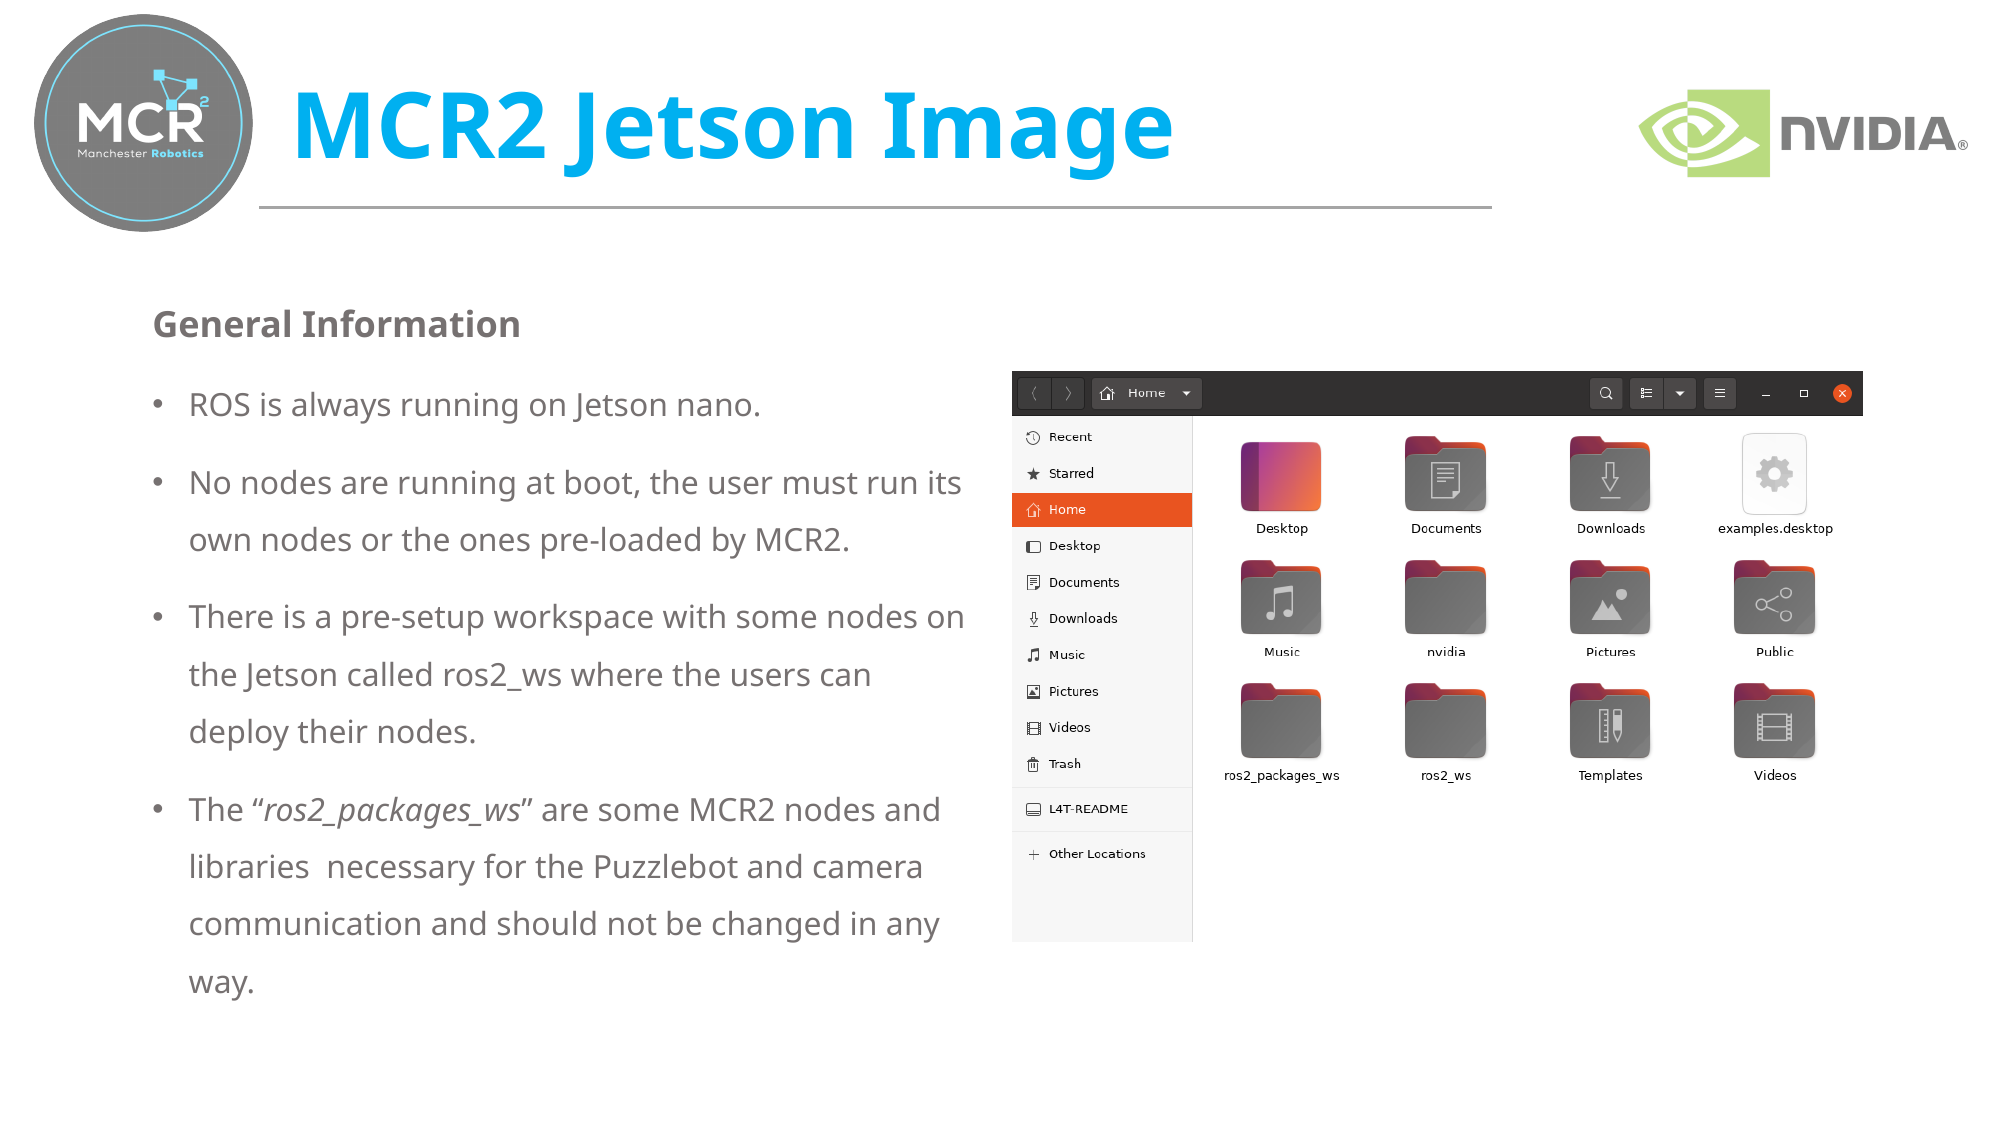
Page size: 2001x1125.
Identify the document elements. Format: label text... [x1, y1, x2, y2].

title MCR2 Jetson Image [275, 19, 1615, 238]
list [1012, 370, 1863, 942]
list General Information ROS is always running on Jetson nano. No nodes are running at boot, the user must run its own nodes or the ones pre-loaded by MCR2. There is a pre-setup workspace with some nodes on the Jetson called ros2_ws where the users can deploy their nodes. The “ros2_packages_ws” are some MCR2 nodes and libraries necessary for the Puzzlebot and camera communication and should not be changed in any way. [137, 299, 988, 1014]
